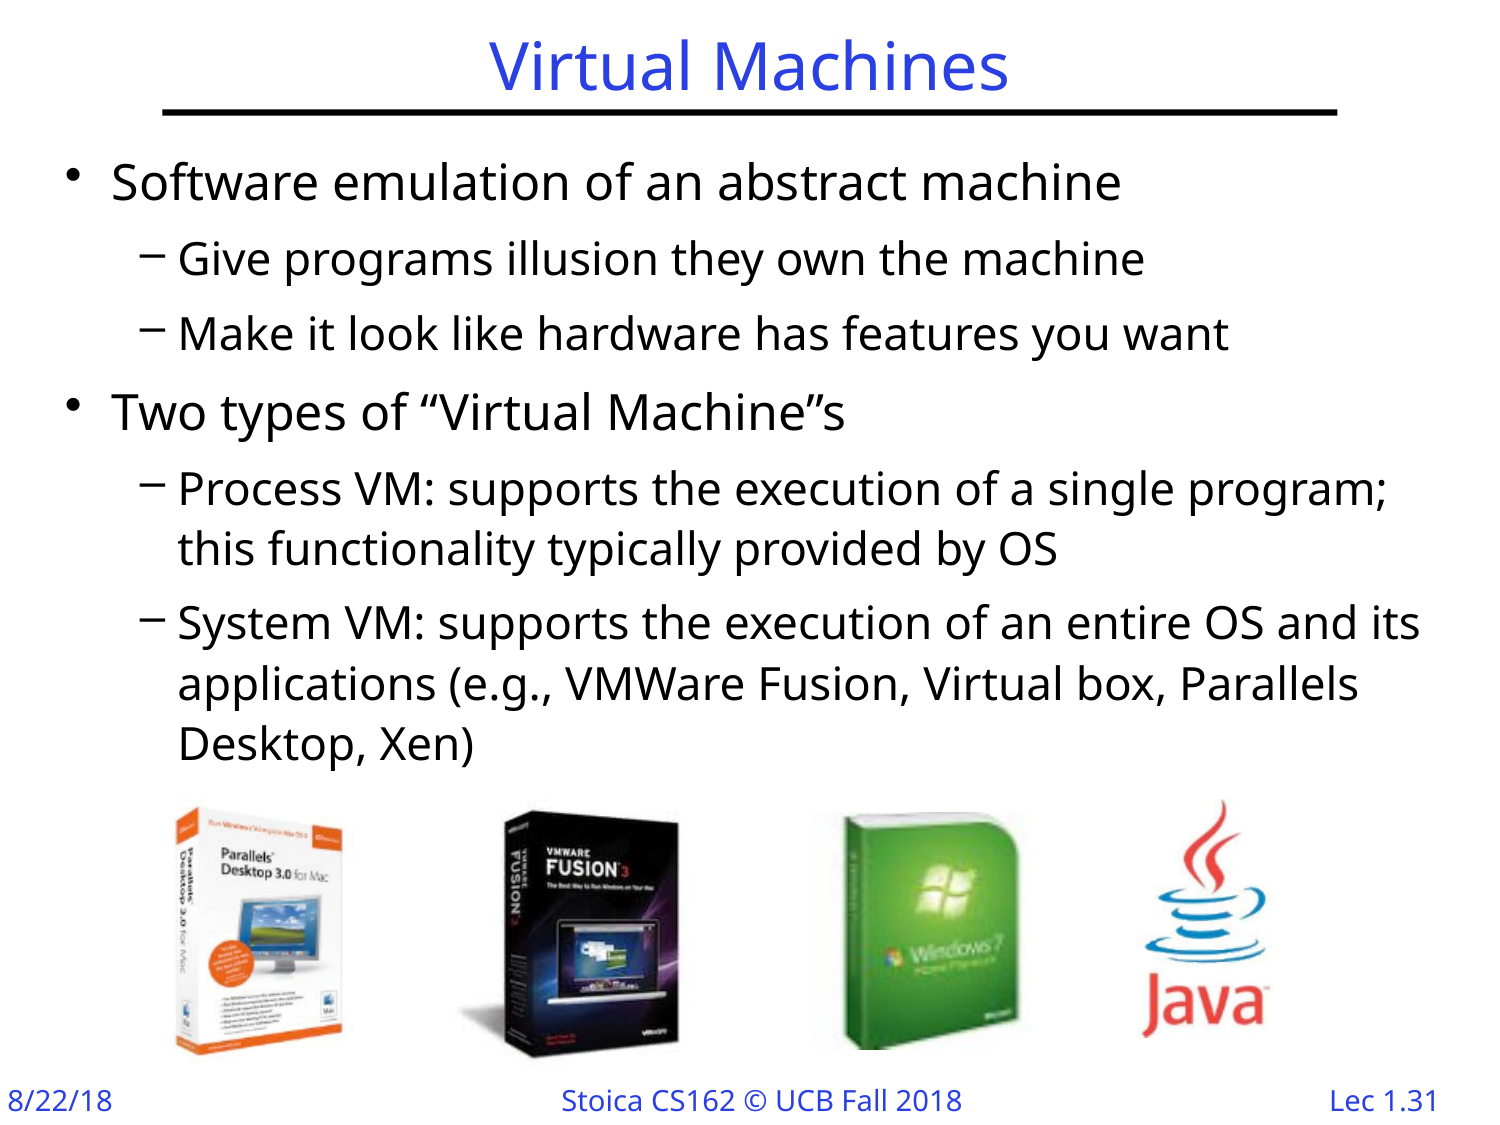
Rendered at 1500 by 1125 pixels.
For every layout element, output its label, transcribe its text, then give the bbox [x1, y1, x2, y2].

list Software emulation of an abstract machine Give programs illusion they own the machine Make it look like hardware has features you want Two types of “Virtual Machine”s Process VM: supports the execution of a single program; this functionality typically provided by OS System VM: supports the execution of an entire OS and its applications (e.g., VMWare Fusion, Virtual box, Parallels Desktop, Xen) [50, 137, 1463, 838]
title Virtual Machines [162, 24, 1338, 113]
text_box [157, 799, 1326, 1076]
